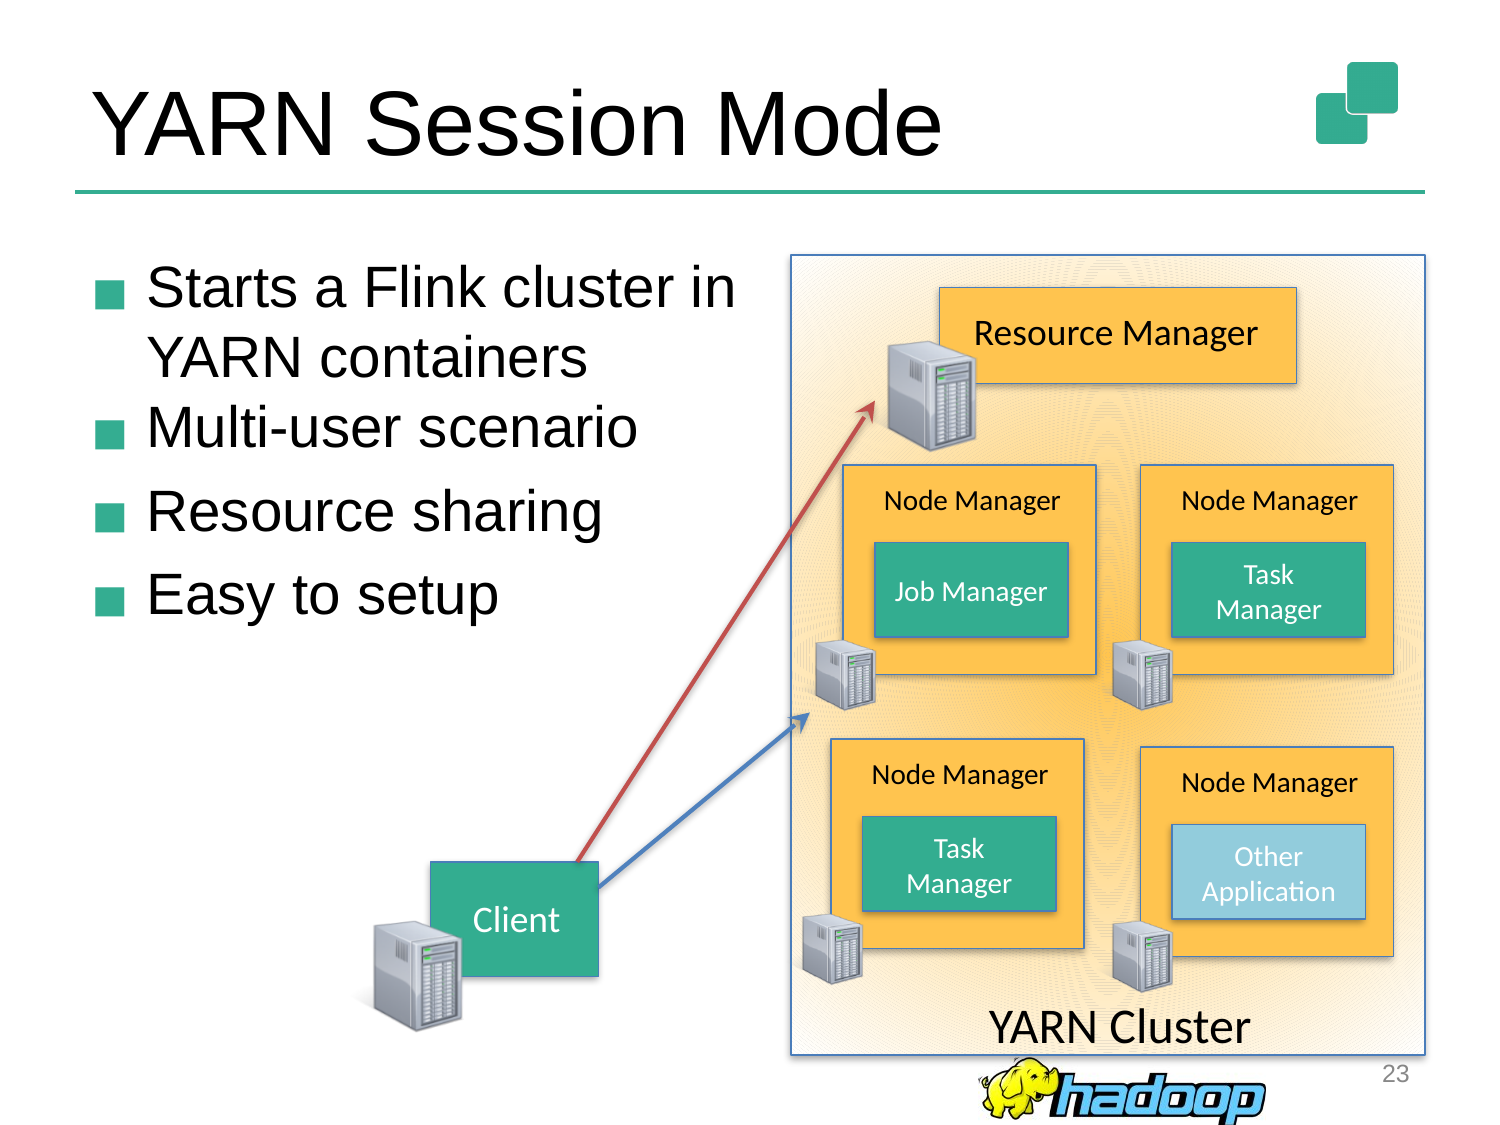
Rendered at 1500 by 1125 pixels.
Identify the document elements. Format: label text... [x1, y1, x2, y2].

slide_number 23 [1270, 1062, 1425, 1103]
text_box YARN Cluster [973, 996, 1274, 1063]
picture [977, 1057, 1266, 1125]
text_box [576, 400, 876, 863]
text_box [778, 738, 1085, 987]
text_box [1088, 464, 1394, 713]
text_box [880, 465, 1084, 713]
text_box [1088, 746, 1394, 995]
list Starts a Flink cluster in YARN containers Multi-user scenario Resource sharing Easy to setup [75, 241, 779, 1005]
picture [1316, 62, 1398, 144]
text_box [853, 287, 1297, 457]
title YARN Session Mode [75, 45, 1302, 193]
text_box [339, 861, 599, 1036]
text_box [598, 712, 811, 888]
text_box [791, 254, 1425, 1055]
